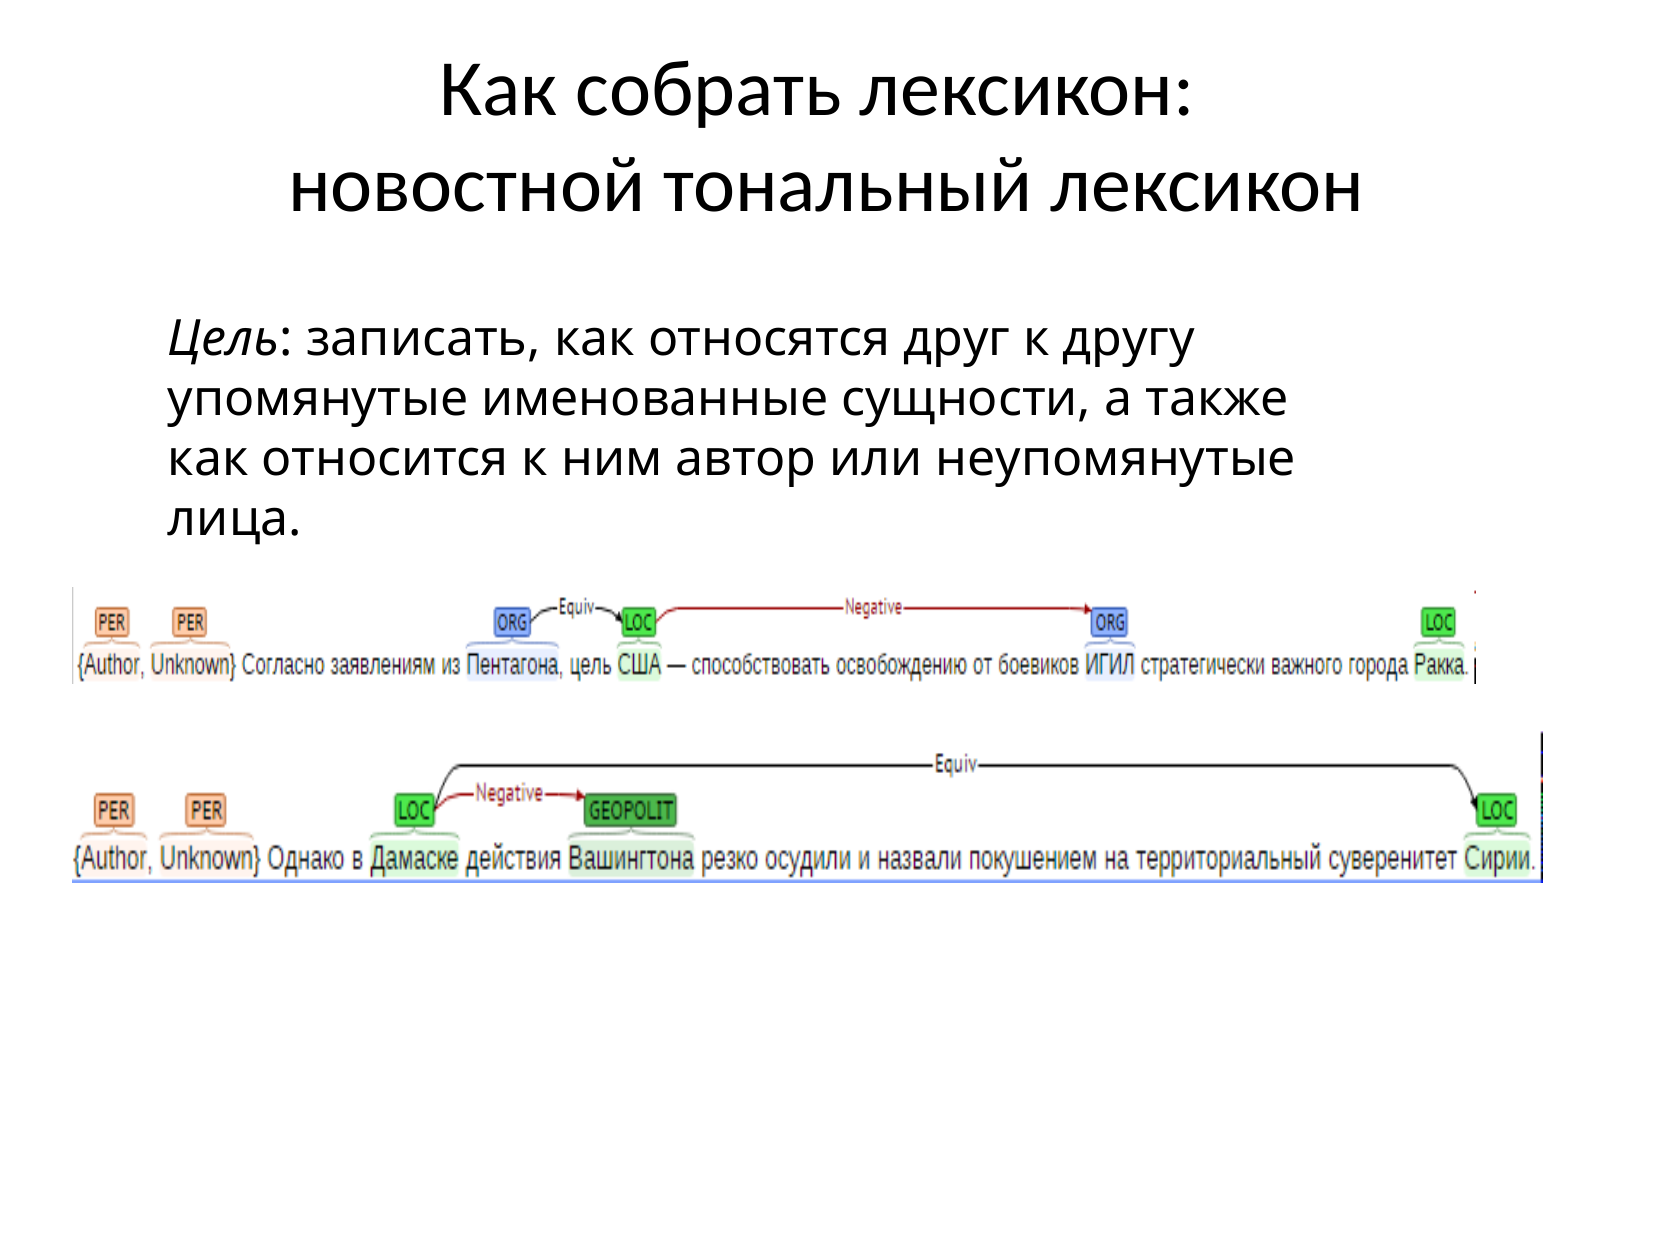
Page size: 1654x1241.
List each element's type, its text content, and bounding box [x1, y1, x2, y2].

text_box [66, 495, 1588, 1043]
picture [71, 731, 1544, 884]
text_box Цель: записать, как относятся друг к другу упомянутые именованные сущности, а также как относится к ним автор или неупомянутые лица. [153, 298, 1356, 585]
title Как собрать лексикон: новостной тональный лексикон [82, 27, 1571, 235]
picture [71, 586, 1477, 685]
